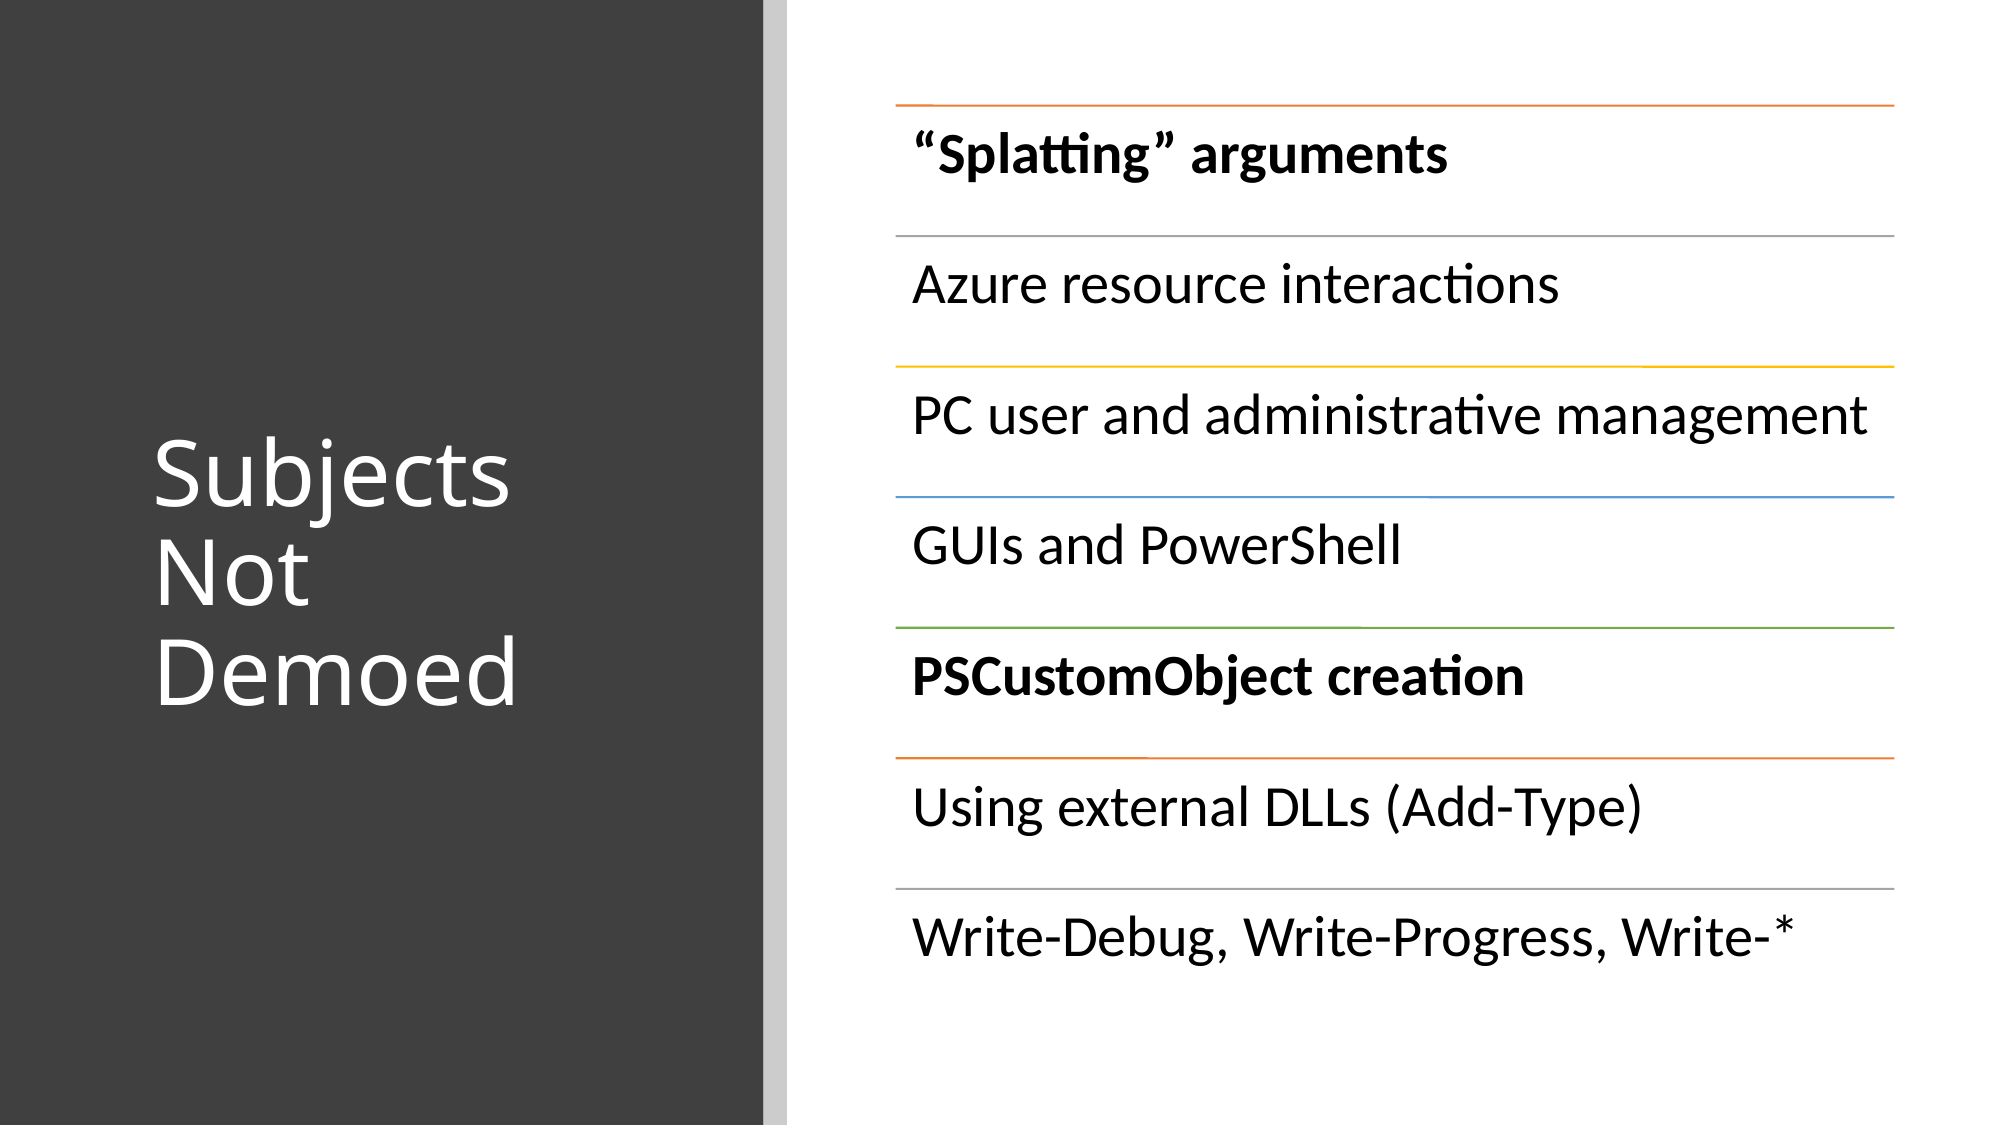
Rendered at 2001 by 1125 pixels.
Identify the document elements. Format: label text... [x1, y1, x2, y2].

text_box [0, 0, 762, 1125]
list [895, 105, 1895, 1020]
text_box [762, 0, 788, 1125]
title Subjects Not Demoed [137, 133, 685, 1020]
